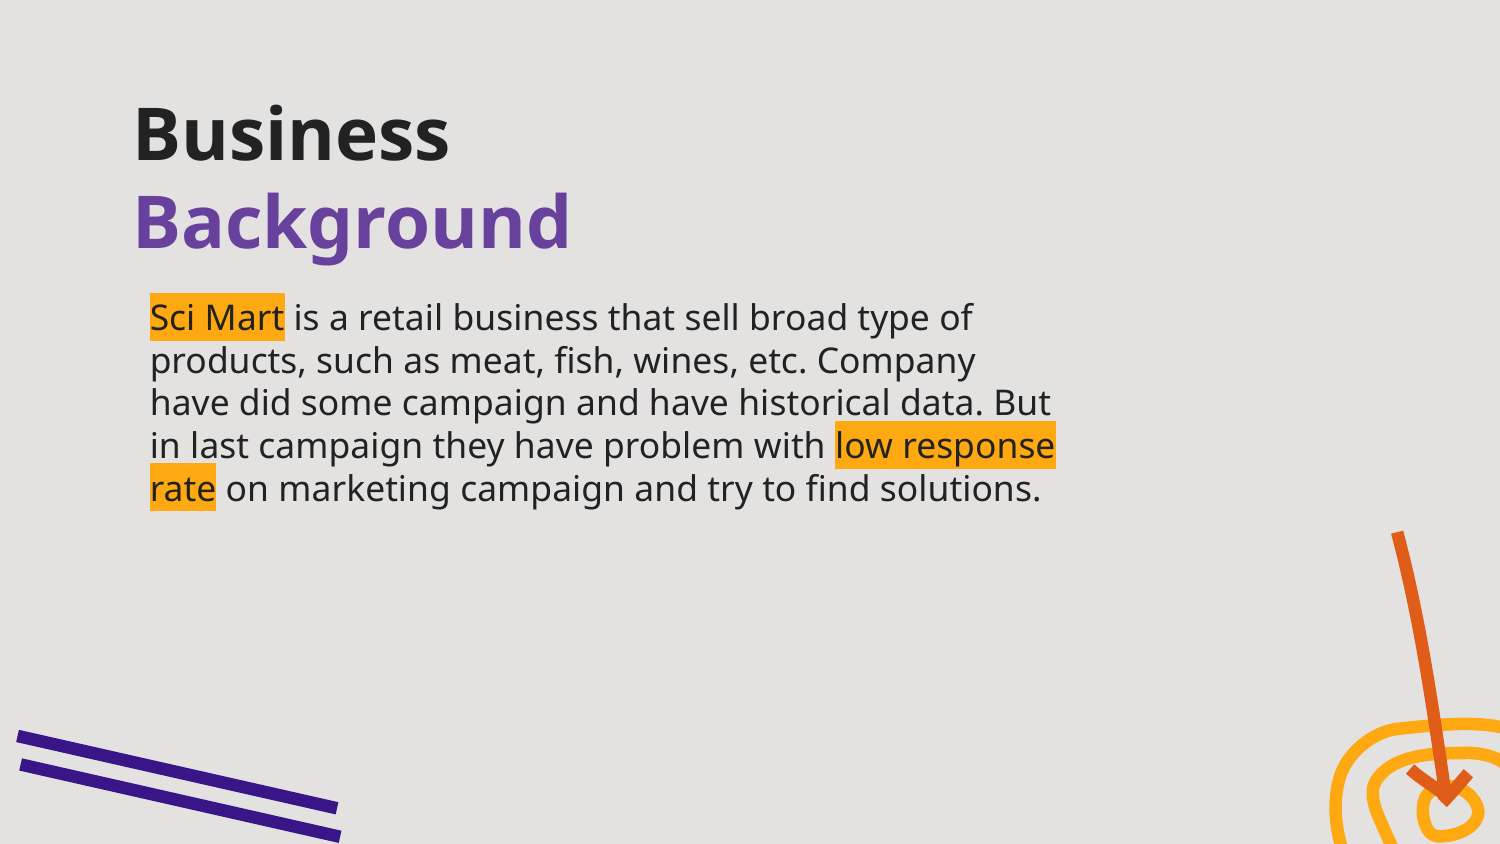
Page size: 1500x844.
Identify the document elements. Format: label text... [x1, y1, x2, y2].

subtitle Sci Mart is a retail business that sell broad type of products, such as meat, fish, wines, etc. Company have did some campaign and have historical data. But in last campaign they have problem with low response rate on marketing campaign and try to find solutions. [134, 280, 1073, 741]
title Business Background [116, 72, 742, 167]
